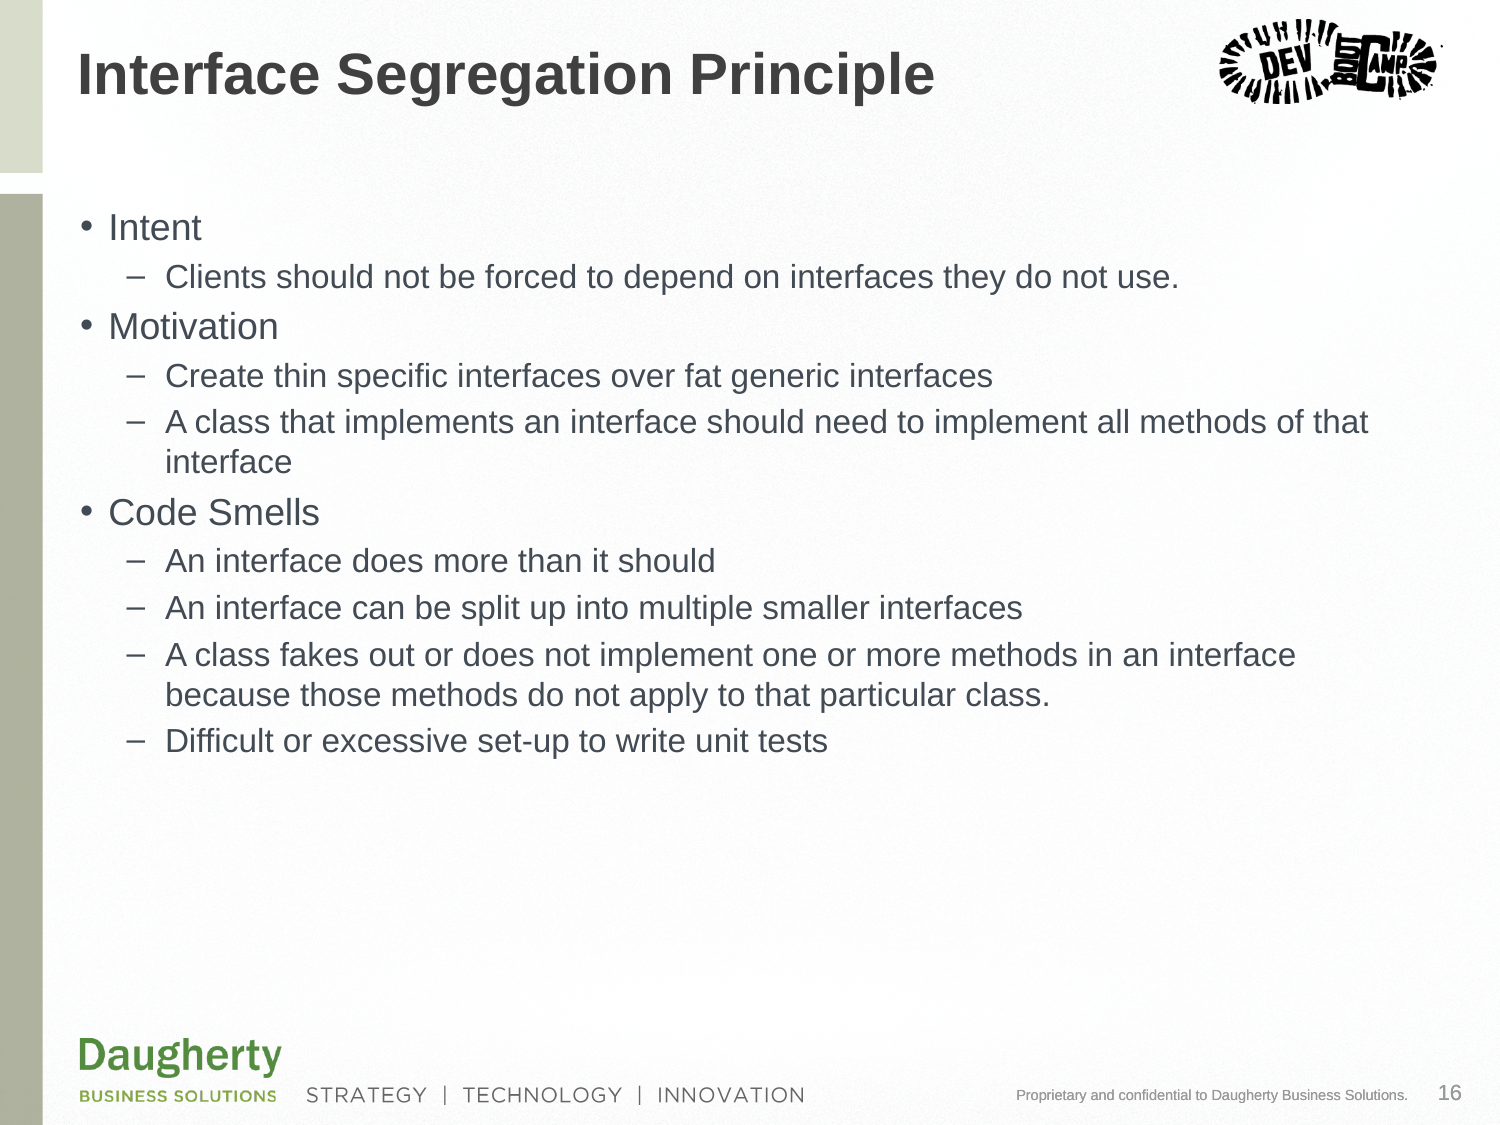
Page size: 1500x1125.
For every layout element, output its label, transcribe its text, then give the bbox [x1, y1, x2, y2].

slide_number 16 [1423, 1071, 1500, 1123]
footer Proprietary and confidential to Daugherty Business Solutions. [844, 1078, 1424, 1125]
picture [0, 0, 1500, 1125]
title Interface Segregation Principle [62, 14, 1447, 128]
list Intent Clients should not be forced to depend on interfaces they do not use. Motivation Create thin specific interfaces over fat generic interfaces A class that implements an interface should need to implement all methods of that interface Code Smells An interface does more than it should An interface can be split up into multiple smaller interfaces A class fakes out or does not implement one or more methods in an interface because those methods do not apply to that particular class. Difficult or excessive set-up to write unit tests [64, 195, 1444, 1049]
